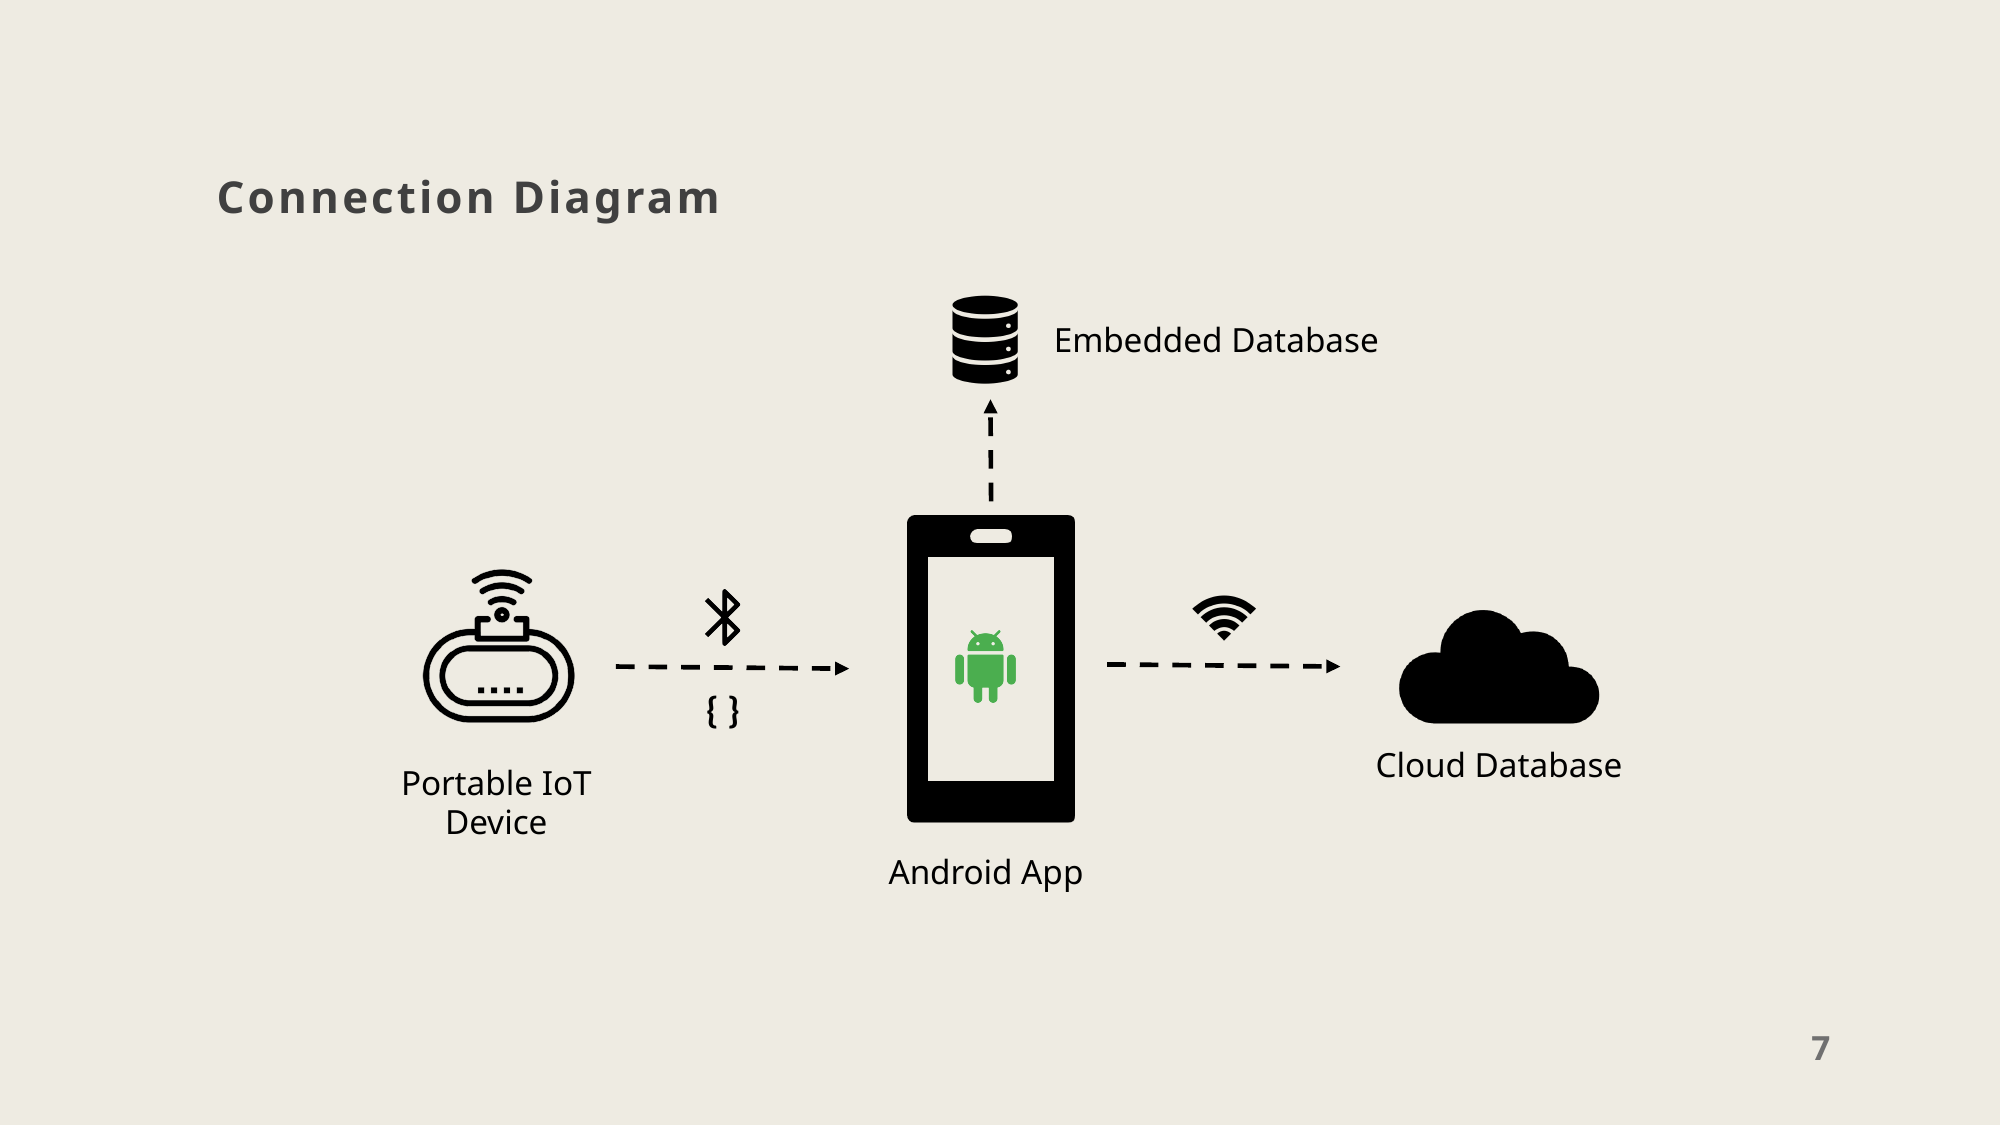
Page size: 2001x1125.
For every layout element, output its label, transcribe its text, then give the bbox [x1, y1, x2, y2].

picture [696, 589, 749, 646]
text_box { } [676, 678, 770, 739]
picture [1176, 570, 1271, 665]
text_box Cloud Database [1334, 736, 1664, 792]
text_box Connection Diagram [198, 135, 1638, 238]
slide_number 7 [1757, 1012, 1885, 1088]
text_box Embedded Database [1041, 312, 1413, 367]
picture [414, 554, 584, 738]
text_box Portable IoT Device [354, 754, 638, 849]
picture [1385, 553, 1613, 780]
picture [823, 501, 1159, 837]
picture [929, 283, 1041, 396]
text_box Android App [844, 843, 1128, 899]
